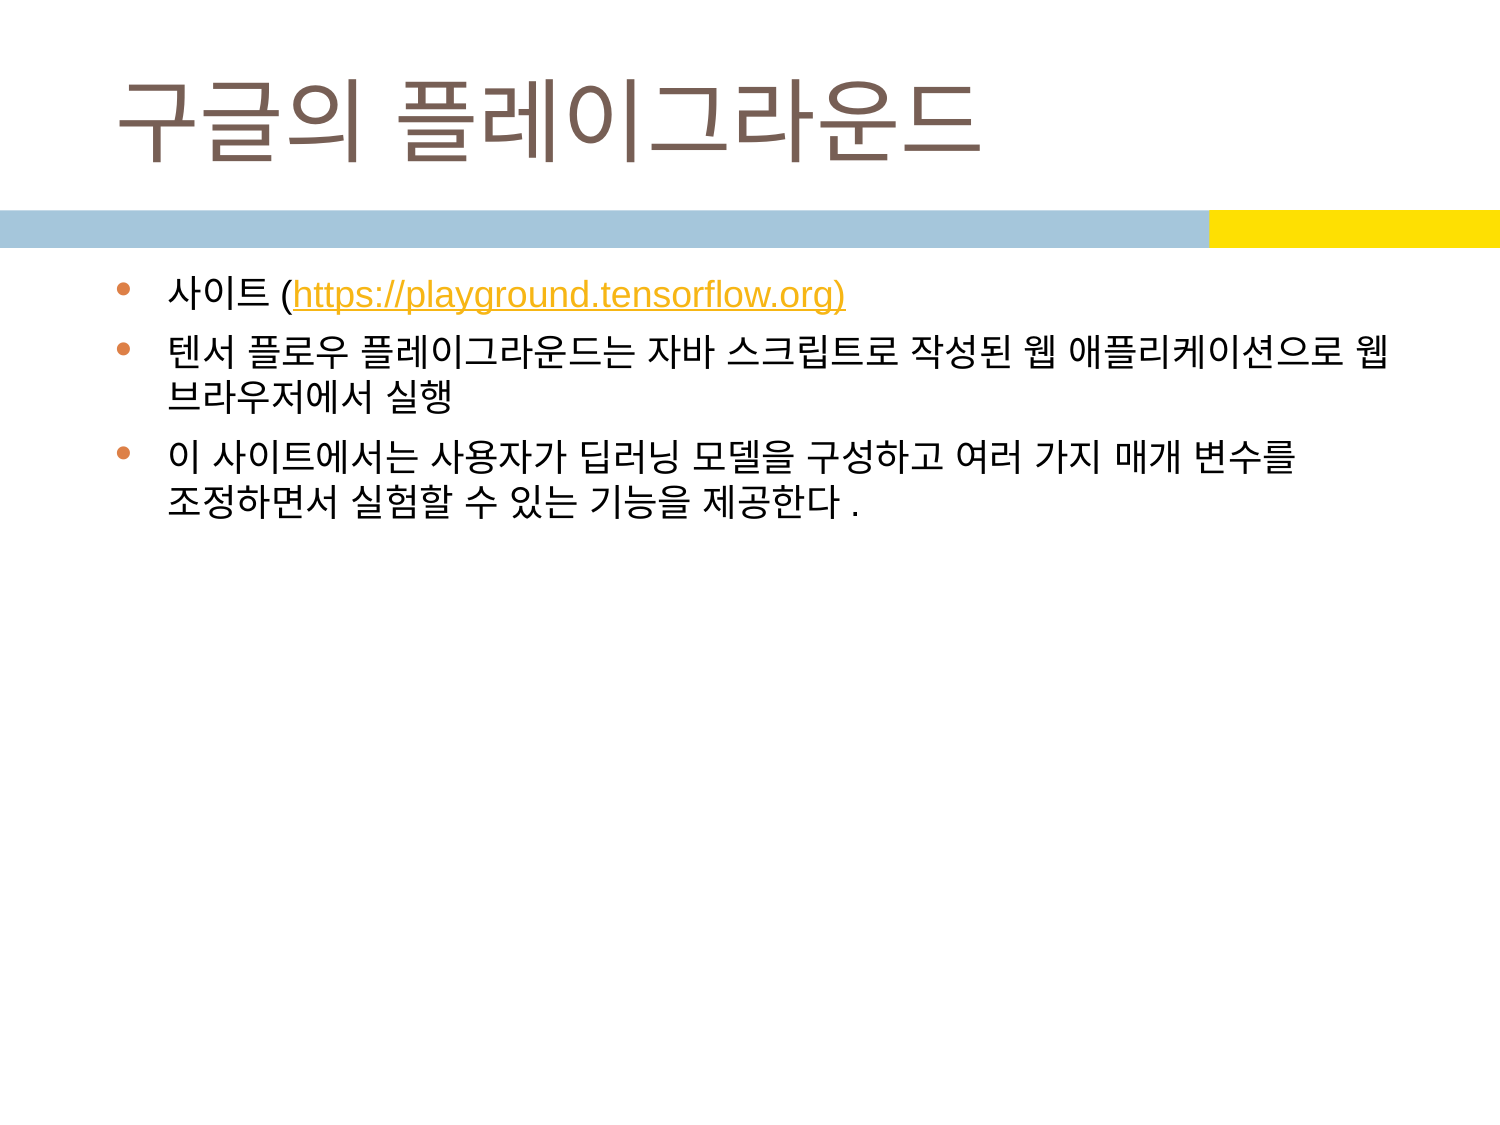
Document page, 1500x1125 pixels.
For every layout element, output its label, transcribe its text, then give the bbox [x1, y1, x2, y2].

list 사이트(https://playground.tensorflow.org) 텐서 플로우 플레이그라운드는 자바 스크립트로 작성된 웹 애플리케이션으로 웹 브라우저에서 실행 이 사이트에서는 사용자가 딥러닝 모델을 구성하고 여러 가지 매개 변수를 조정하면서 실험할 수 있는 기능을 제공한다. [100, 262, 1438, 1000]
title 구글의 플레이그라운드 [100, 37, 1438, 200]
